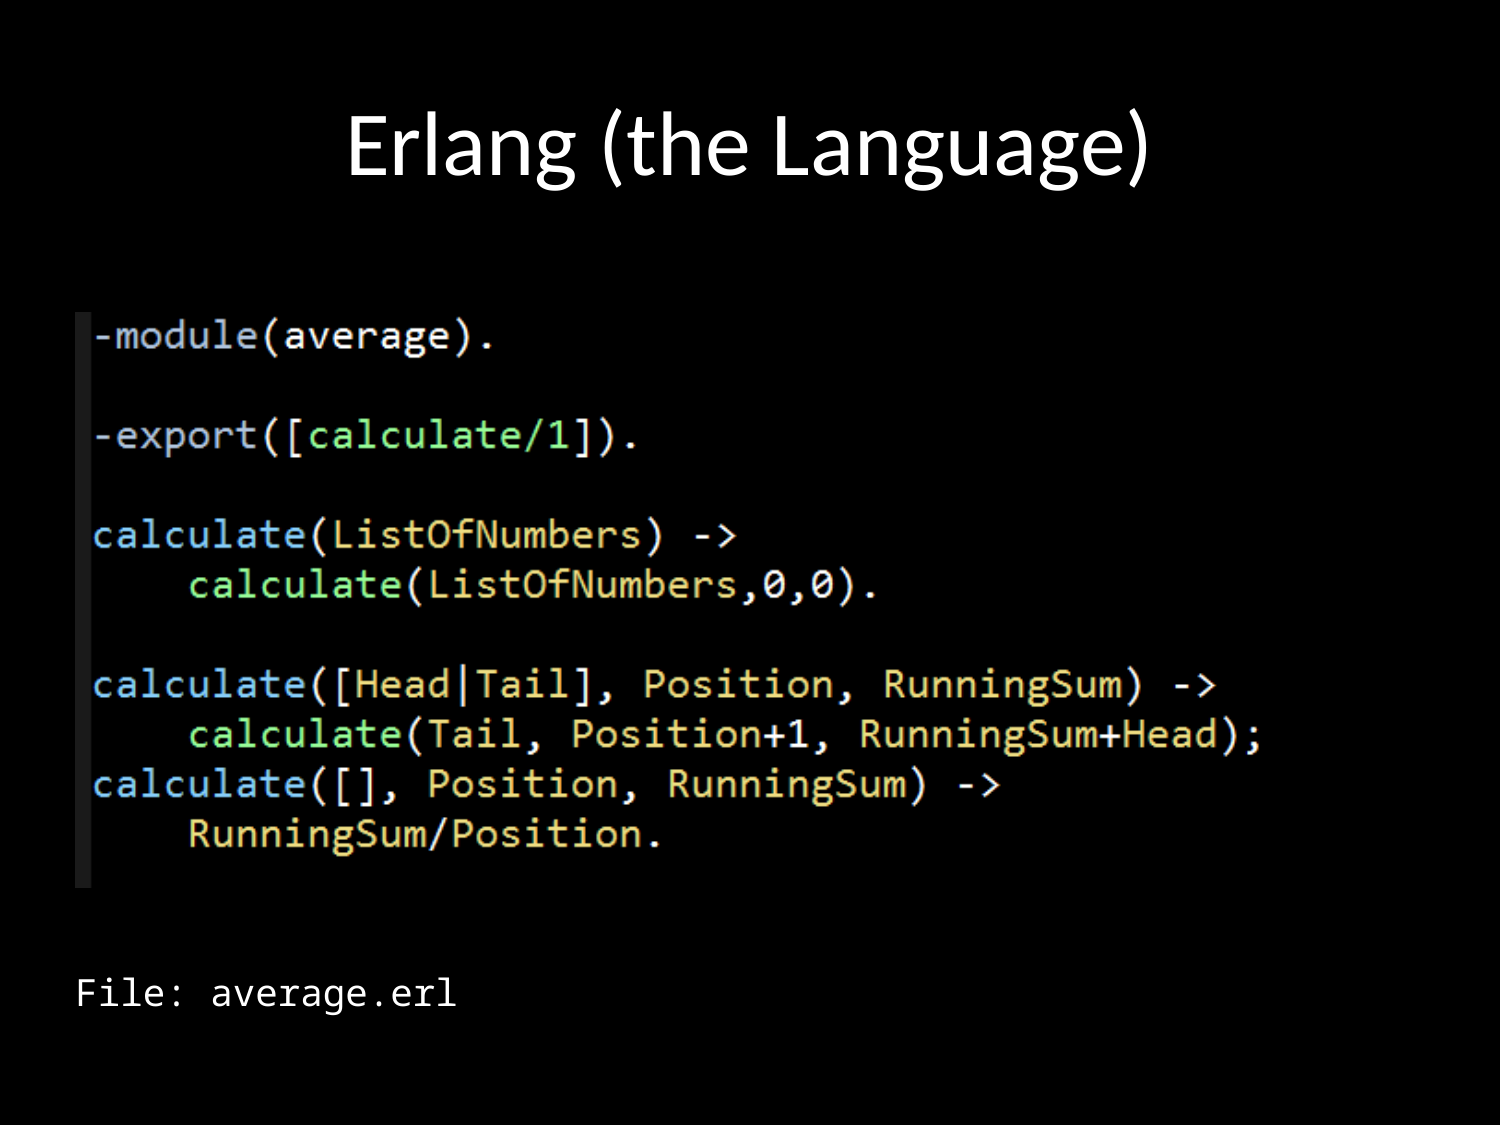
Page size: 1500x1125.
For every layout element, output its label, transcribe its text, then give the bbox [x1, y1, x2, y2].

title Erlang (the Language) [75, 45, 1425, 233]
picture [74, 312, 1305, 888]
text_box File: average.erl [60, 962, 473, 1022]
